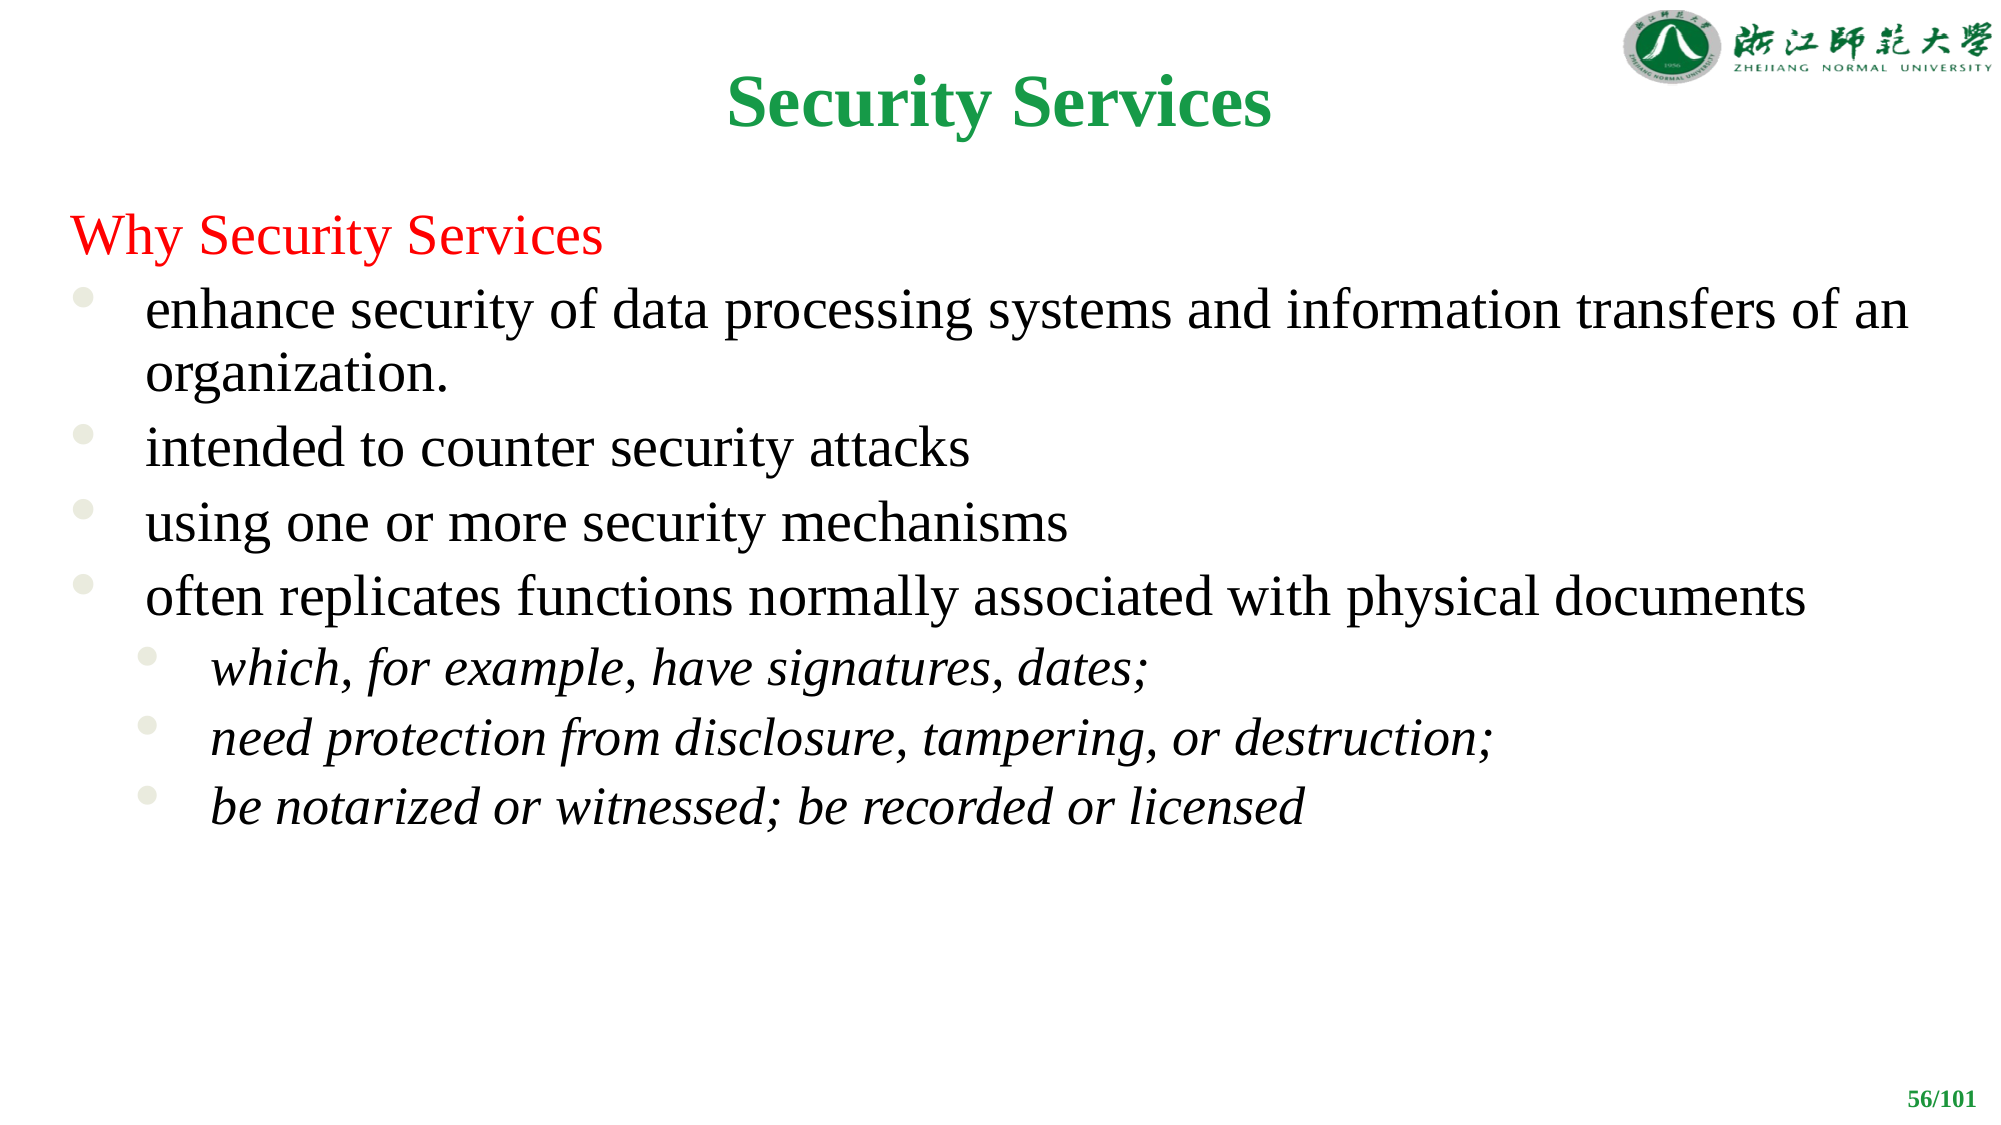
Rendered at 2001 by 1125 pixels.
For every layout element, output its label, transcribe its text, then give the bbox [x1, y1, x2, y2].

picture [1621, 10, 1992, 54]
title Security Services [0, 54, 2000, 149]
list Why Security Services enhance security of data processing systems and information transfers of an organization. intended to counter security attacks using one or more security mechanisms often replicates functions normally associated with physical documents which, for example, have signatures, dates; need protection from disclosure, tampering, or destruction; be notarized or witnessed; be recorded or licensed [55, 196, 1930, 1035]
